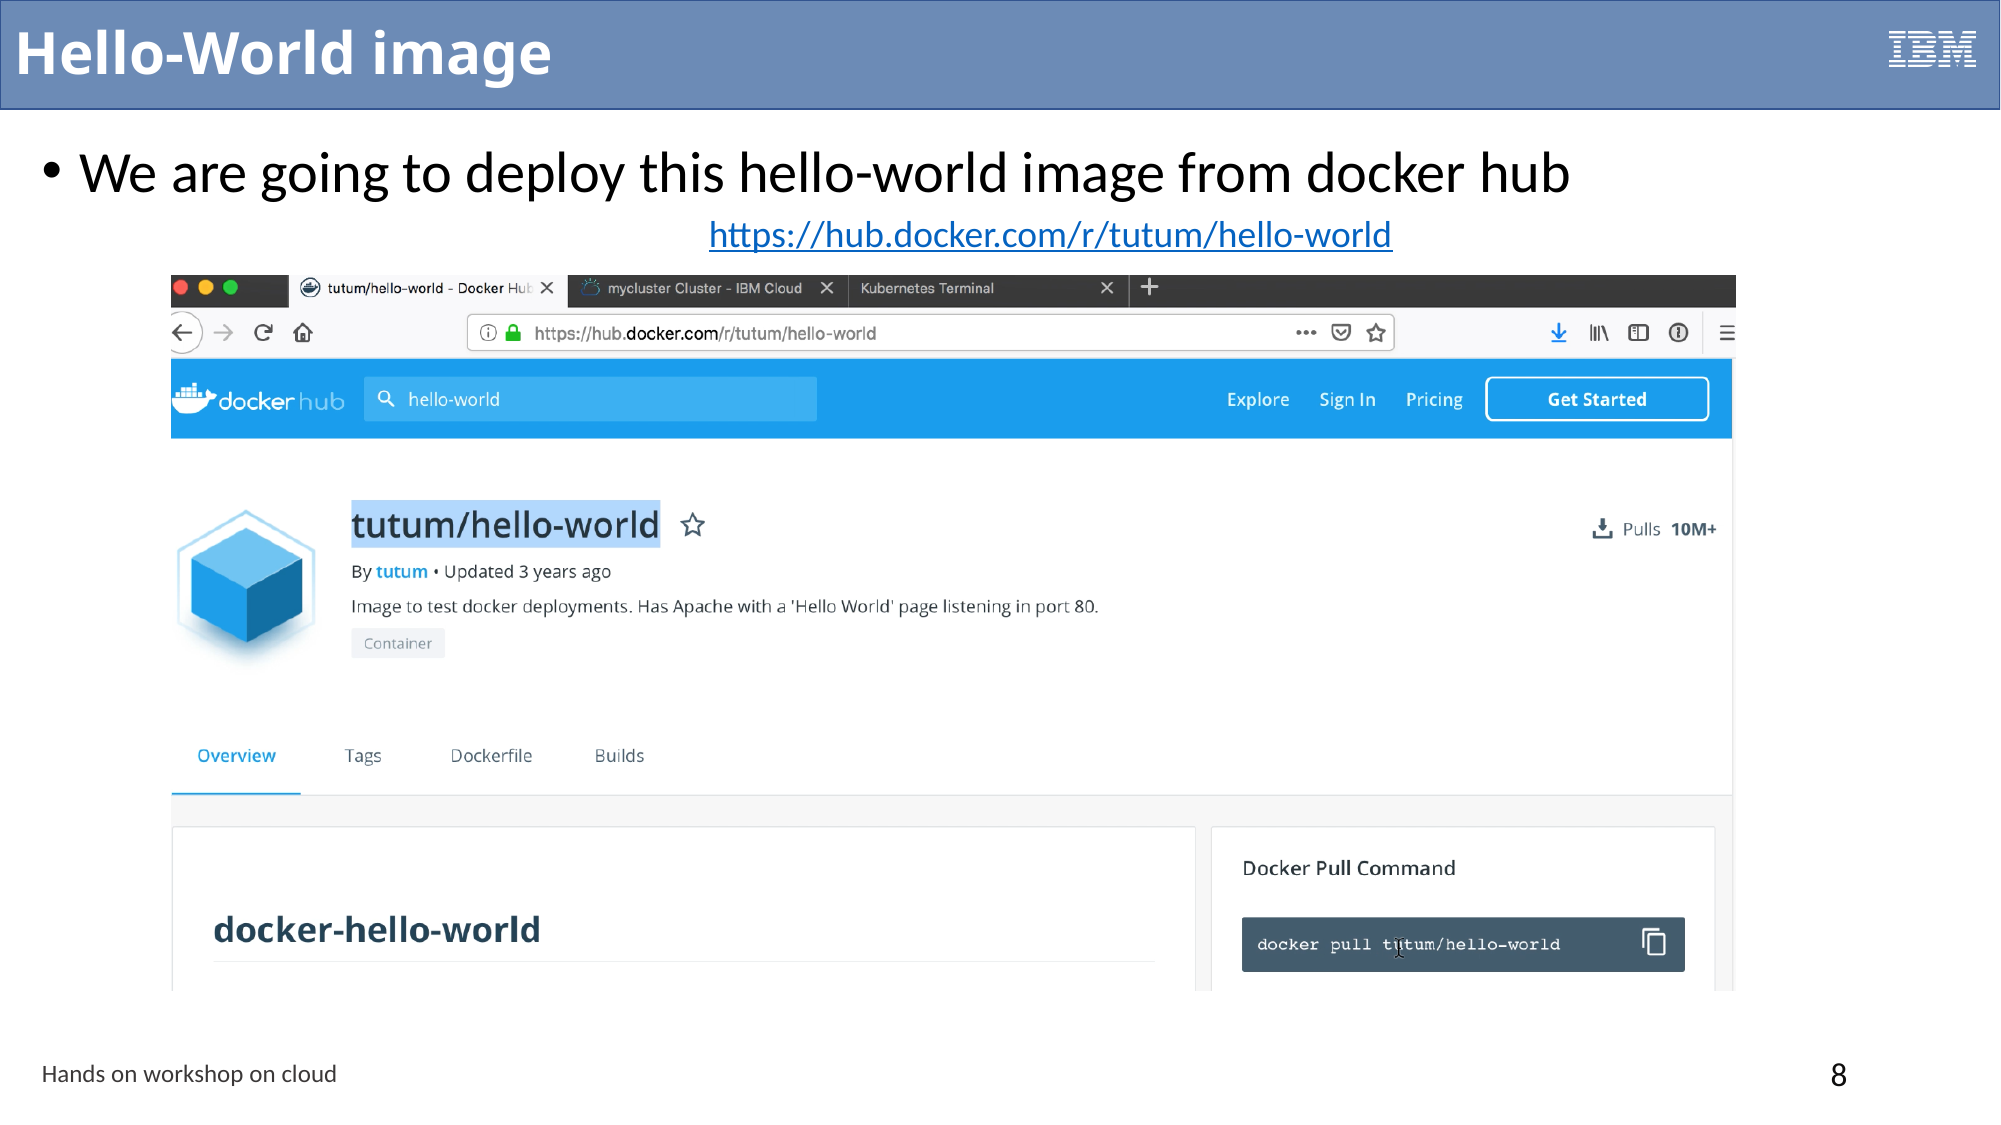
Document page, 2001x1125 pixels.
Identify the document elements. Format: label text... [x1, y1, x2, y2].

slide_number 8 [1412, 1042, 1863, 1103]
slide_number Hands on workshop on cloud [26, 1042, 520, 1103]
title Hello-World image [0, 3, 2000, 109]
list We are going to deploy this hello-world image from docker hub [26, 134, 1958, 1001]
picture [171, 275, 1736, 991]
text_box https://hub.docker.com/r/tutum/hello-world [694, 202, 1408, 263]
